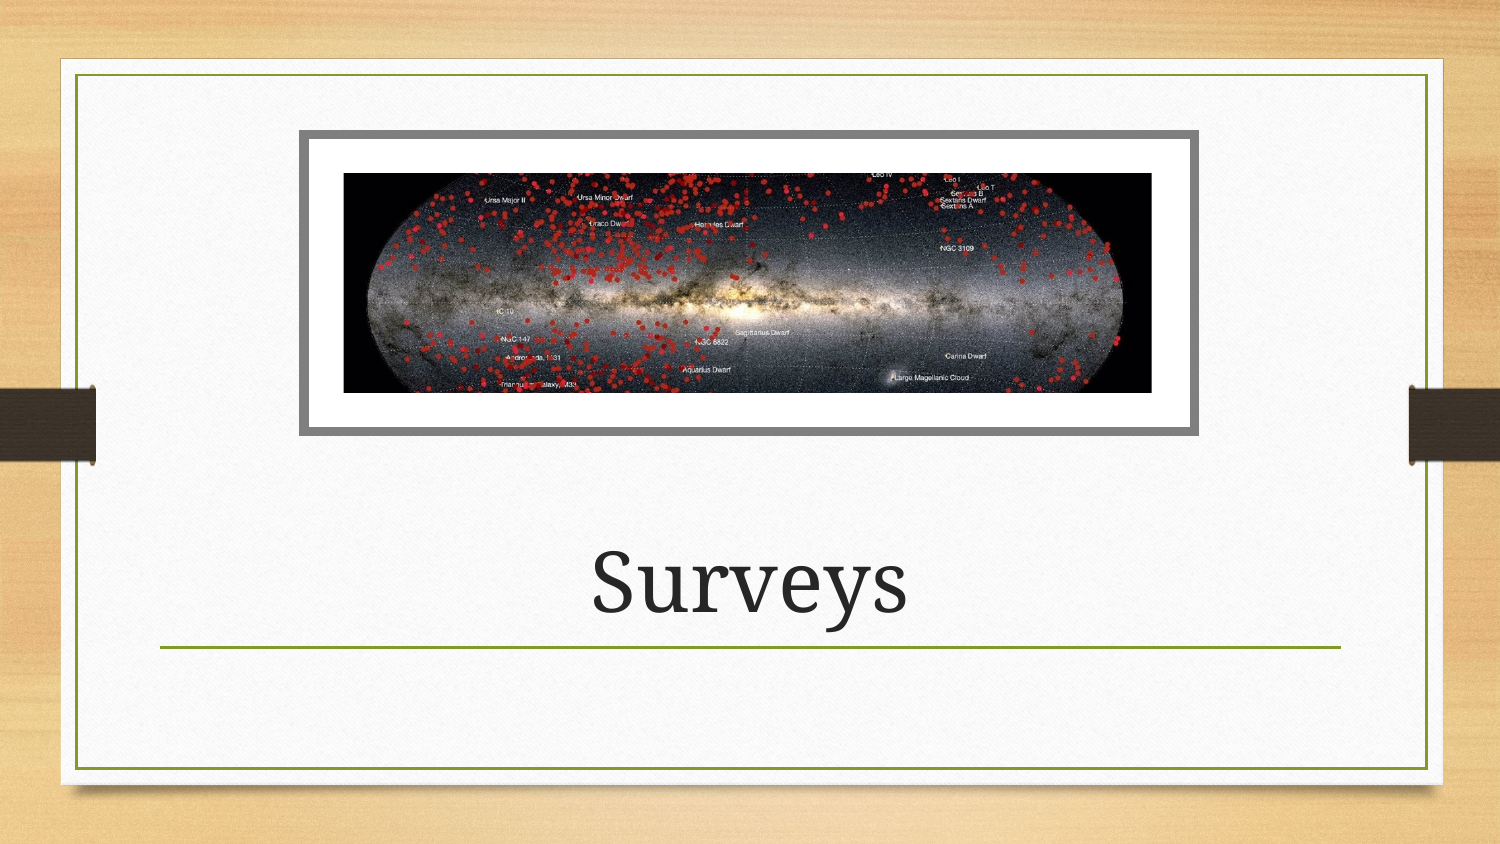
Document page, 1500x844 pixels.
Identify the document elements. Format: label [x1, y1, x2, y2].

picture [343, 173, 1152, 393]
text_box [0, 0, 1500, 844]
